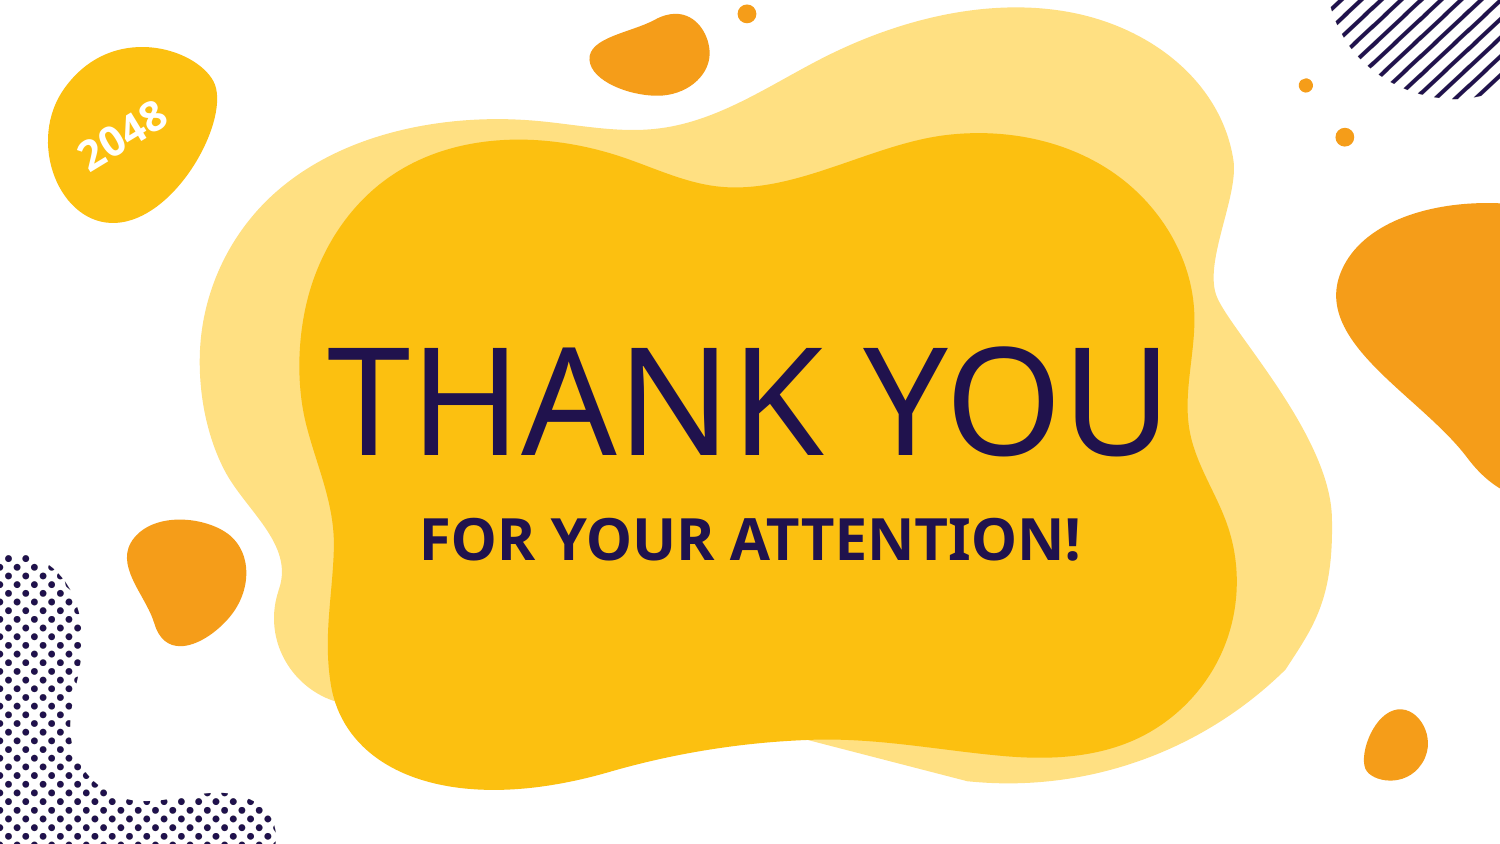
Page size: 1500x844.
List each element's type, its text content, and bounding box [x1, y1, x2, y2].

text_box [47, 47, 218, 223]
list FOR YOUR ATTENTION! [351, 477, 1149, 552]
text_box [1363, 709, 1428, 781]
text_box 2048 [51, 61, 212, 195]
title THANK YOU [225, 344, 1274, 447]
picture [1326, 0, 1500, 126]
picture [0, 555, 276, 844]
